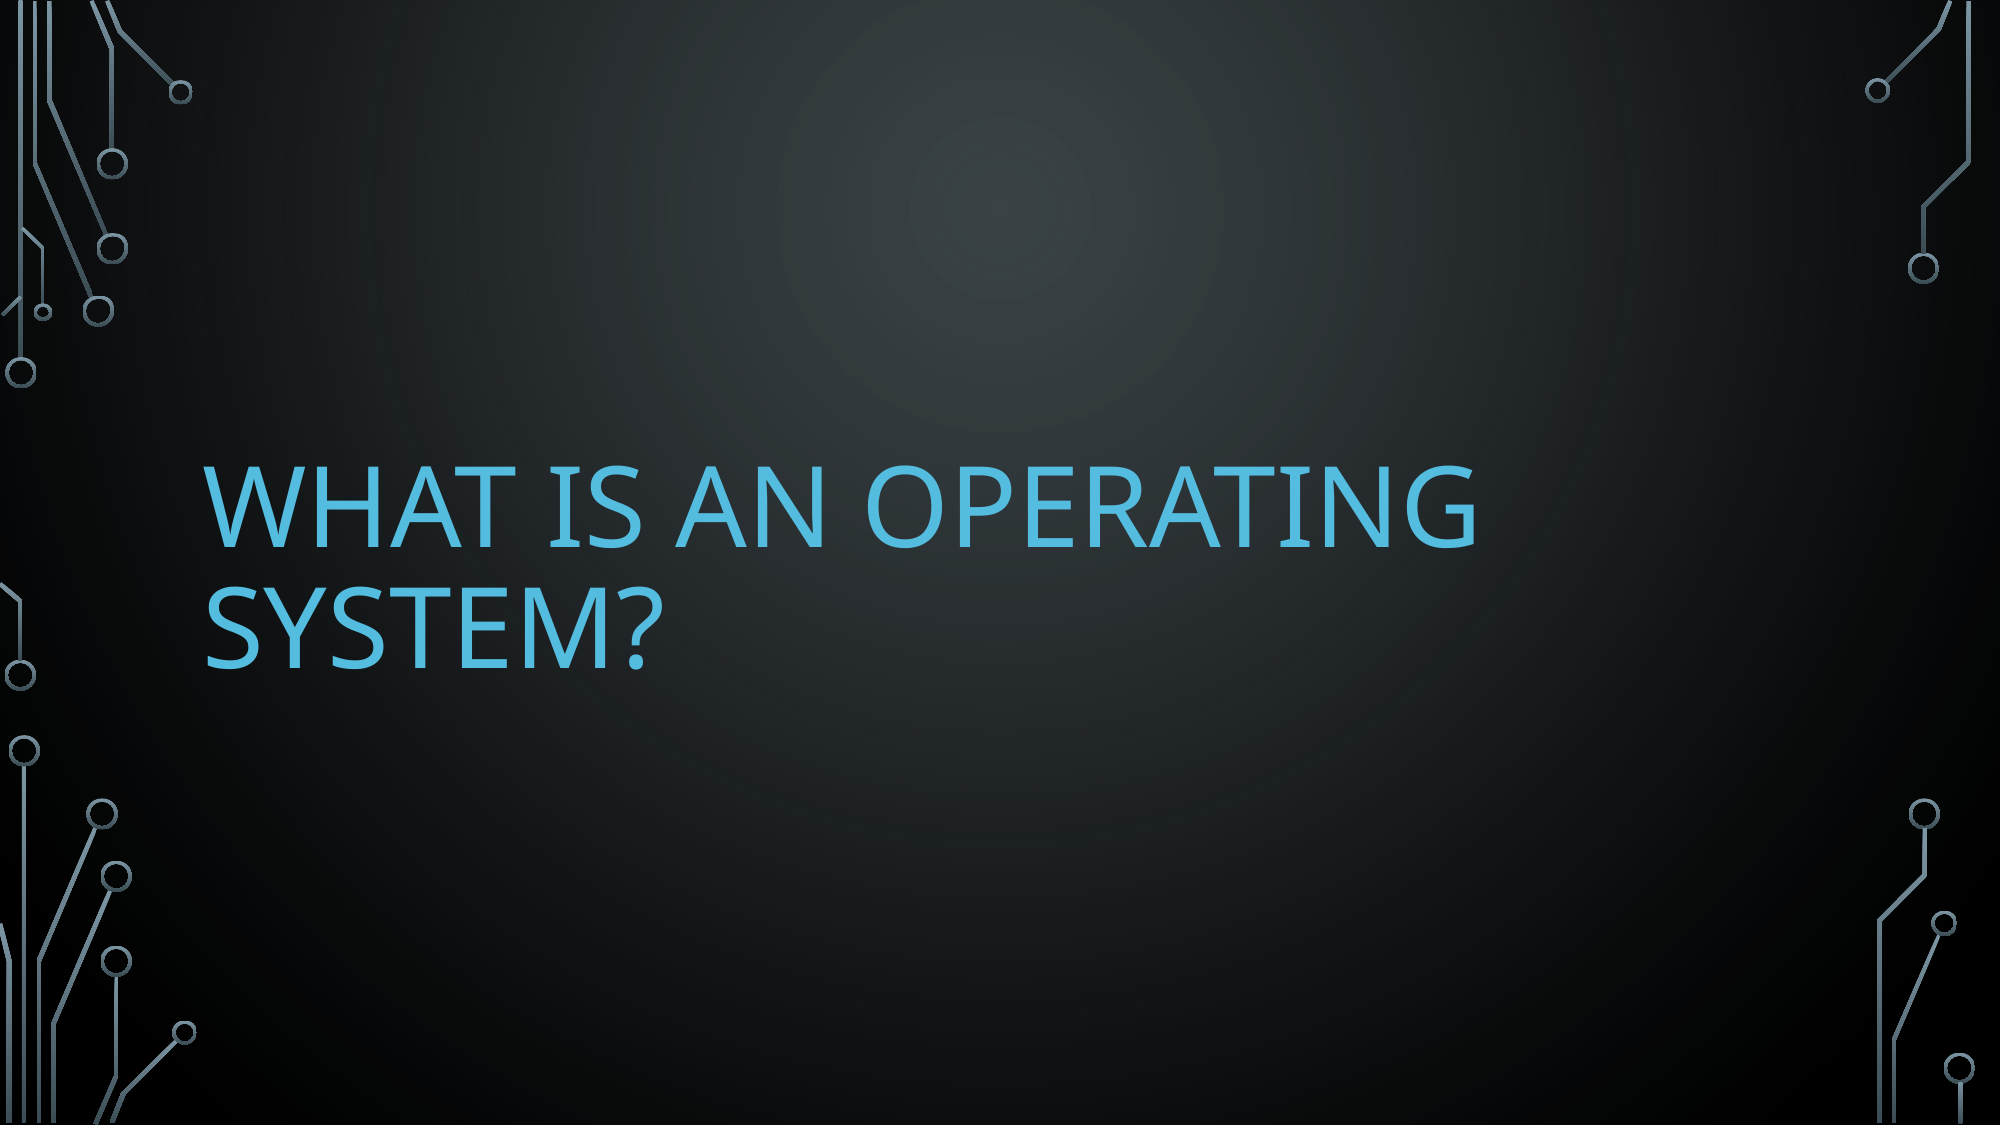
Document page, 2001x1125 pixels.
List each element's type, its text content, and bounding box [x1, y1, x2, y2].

title What IS an Operating System? [187, 232, 1813, 701]
